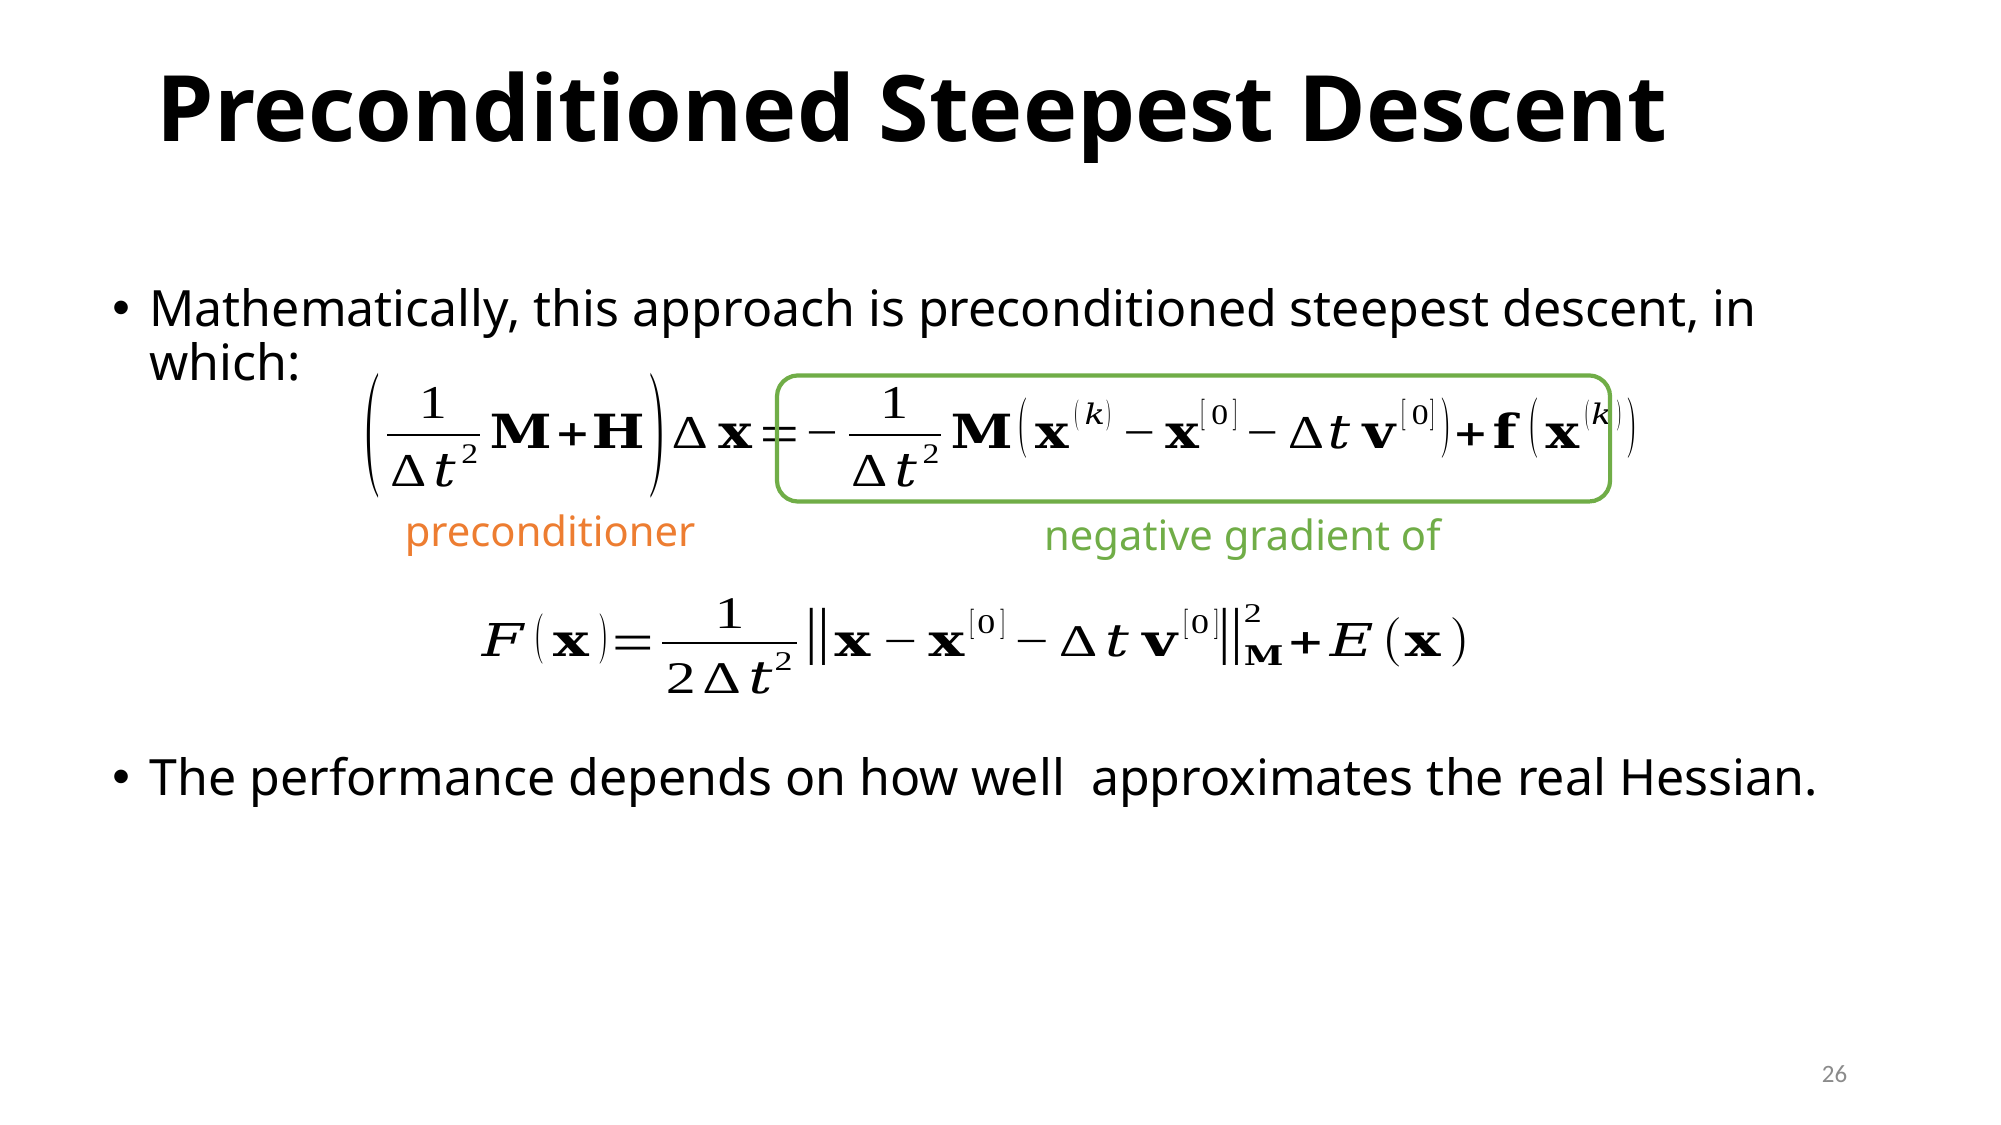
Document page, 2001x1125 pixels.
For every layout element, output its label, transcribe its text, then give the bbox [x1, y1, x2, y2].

list Mathematically, this approach is preconditioned steepest descent, in which: [97, 276, 1912, 378]
text_box preconditioner [389, 482, 740, 584]
slide_number 26 [1412, 1042, 1863, 1103]
text_box [775, 374, 1612, 503]
title Preconditioned Steepest Descent [141, 3, 1867, 221]
